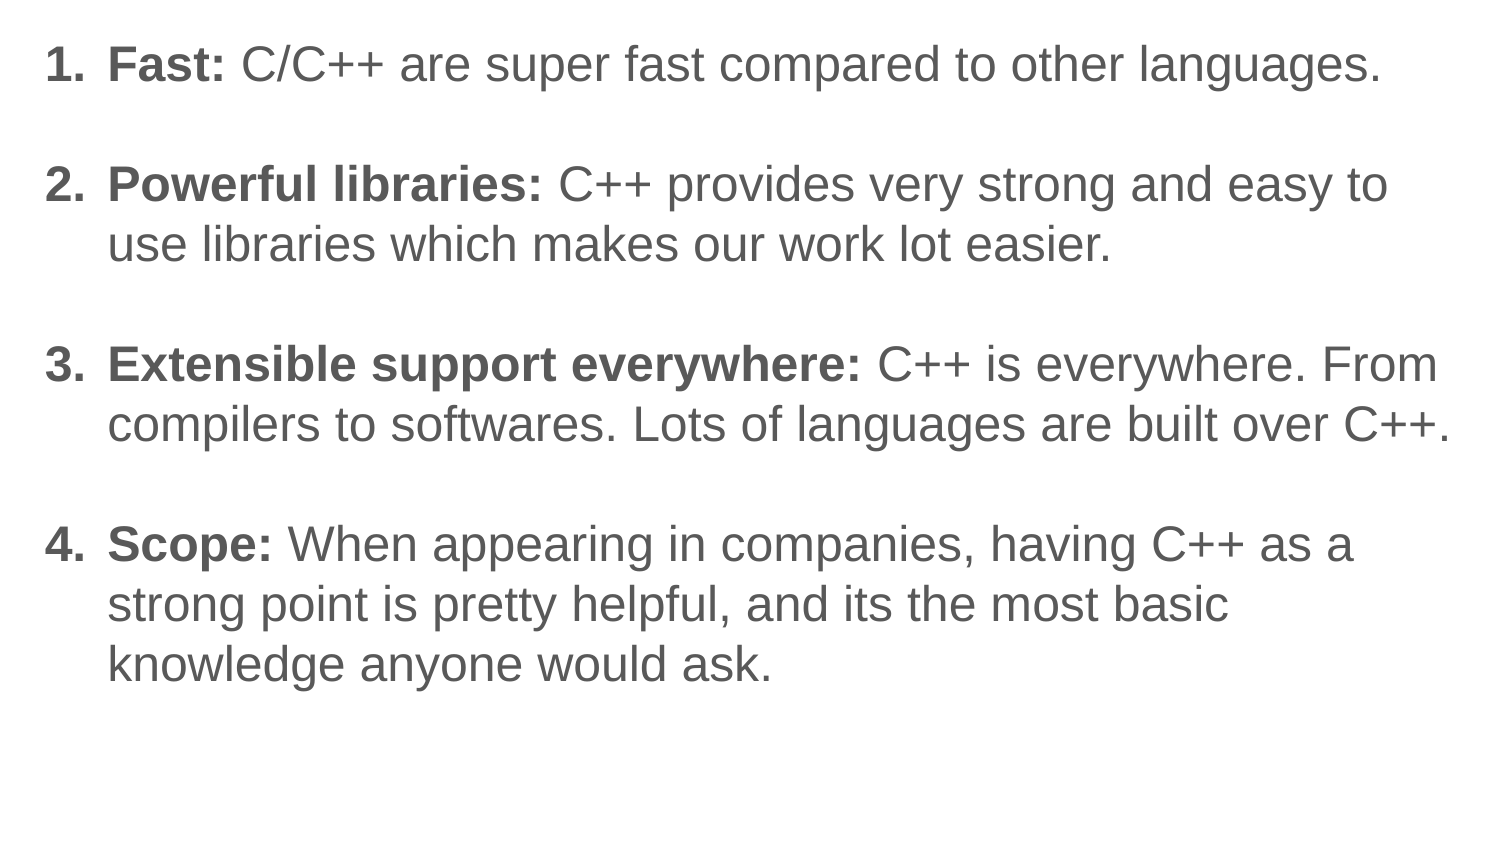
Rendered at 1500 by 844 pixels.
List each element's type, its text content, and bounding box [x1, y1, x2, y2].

subtitle Fast: C/C++ are super fast compared to other languages. Powerful libraries: C++ provides very strong and easy to use libraries which makes our work lot easier. Extensible support everywhere: C++ is everywhere. From compilers to softwares. Lots of languages are built over C++. Scope: When appearing in companies, having C++ as a strong point is pretty helpful, and its the most basic knowledge anyone would ask. [17, 16, 1477, 831]
